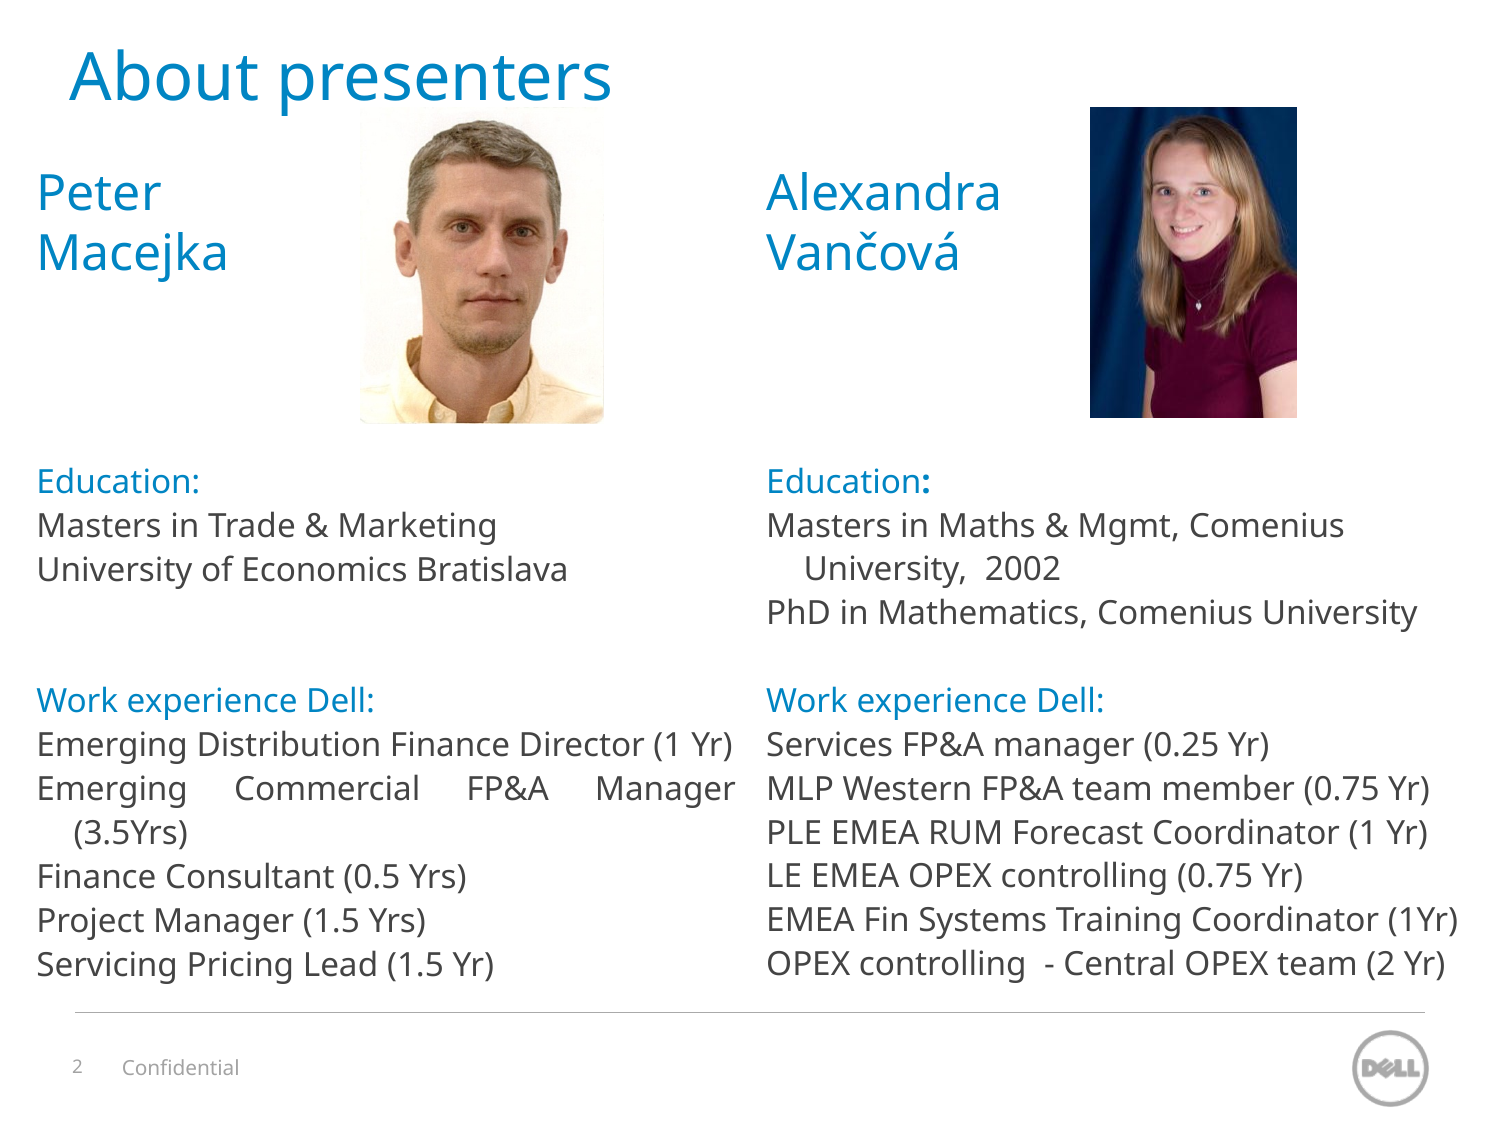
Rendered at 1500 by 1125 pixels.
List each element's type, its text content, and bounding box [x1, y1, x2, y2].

picture [1089, 106, 1297, 418]
footer Confidential [121, 1054, 432, 1080]
picture [360, 106, 604, 424]
title About presenters [69, 42, 1422, 153]
slide_number 2 [72, 1055, 115, 1080]
text_box Alexandra Vančová Education: Masters in Maths & Mgmt, Comenius University, 2002 PhD in Mathematics, Comenius University Work experience Dell: Services FP&A manager (0.25 Yr) MLP Western FP&A team member (0.75 Yr) PLE EMEA RUM Forecast Coordinator (1 Yr) LE EMEA OPEX controlling (0.75 Yr) EMEA Fin Systems Training Coordinator (1Yr) OPEX controlling - Central OPEX team (2 Yr) [751, 152, 1476, 990]
text_box Peter Macejka Education: Masters in Trade & Marketing University of Economics Bratislava Work experience Dell: Emerging Distribution Finance Director (1 Yr) Emerging Commercial FP&A Manager (3.5Yrs) Finance Consultant (0.5 Yrs) Project Manager (1.5 Yrs) Servicing Pricing Lead (1.5 Yr) [21, 153, 752, 991]
picture [1343, 1021, 1438, 1116]
